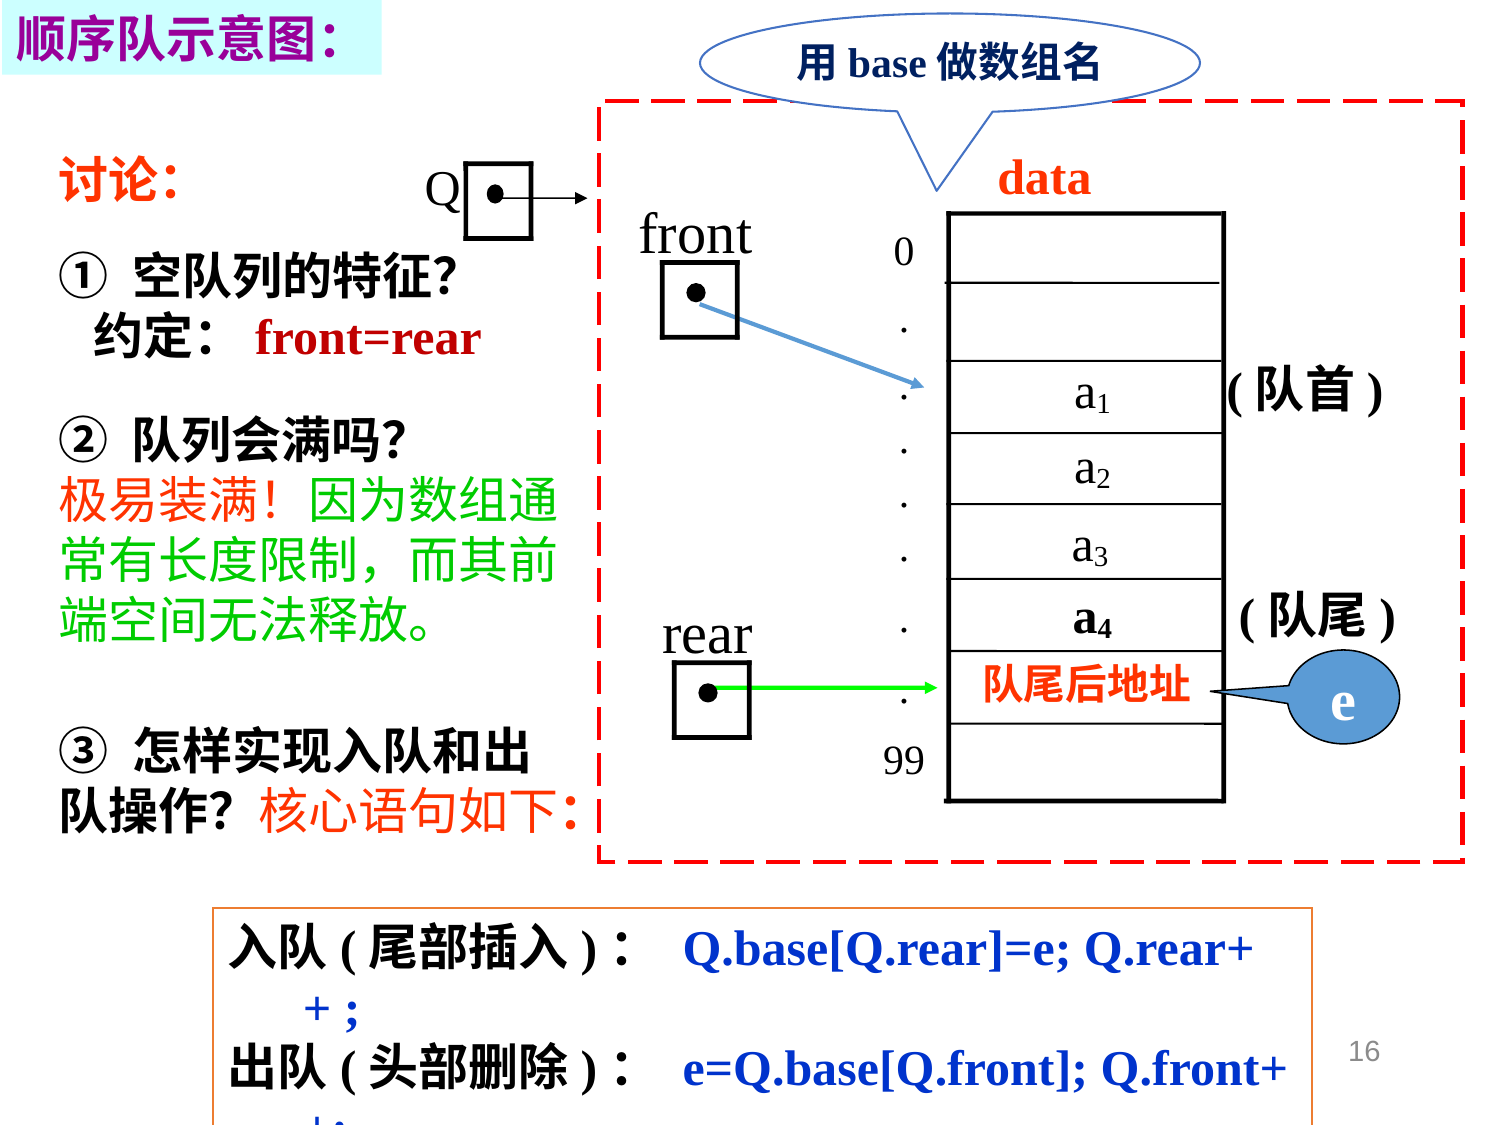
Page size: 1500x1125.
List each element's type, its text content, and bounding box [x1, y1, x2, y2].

slide_number 16 [1058, 1019, 1396, 1080]
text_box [409, 148, 588, 239]
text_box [623, 587, 938, 738]
text_box e [1227, 649, 1400, 744]
text_box [598, 101, 1463, 862]
text_box 入队(尾部插入)： Q.base[Q.rear]=e; Q.rear++ ; 出队(头部删除)： e=Q.base[Q.front]; Q.front++; [213, 907, 1312, 1125]
text_box ③ 怎样实现入队和出队操作？核心语句如下： [43, 712, 594, 848]
text_box 顺序队示意图： [2, 0, 382, 75]
text_box 讨论： [43, 140, 247, 216]
text_box ② 队列会满吗？ 极易装满！因为数组通常有长度限制，而其前端空间无法释放。 [43, 400, 609, 656]
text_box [611, 187, 861, 388]
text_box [861, 136, 1227, 802]
text_box 用base做数组名 [698, 12, 1202, 136]
text_box ① 空队列的特征？ 约定：front=rear [43, 237, 532, 373]
